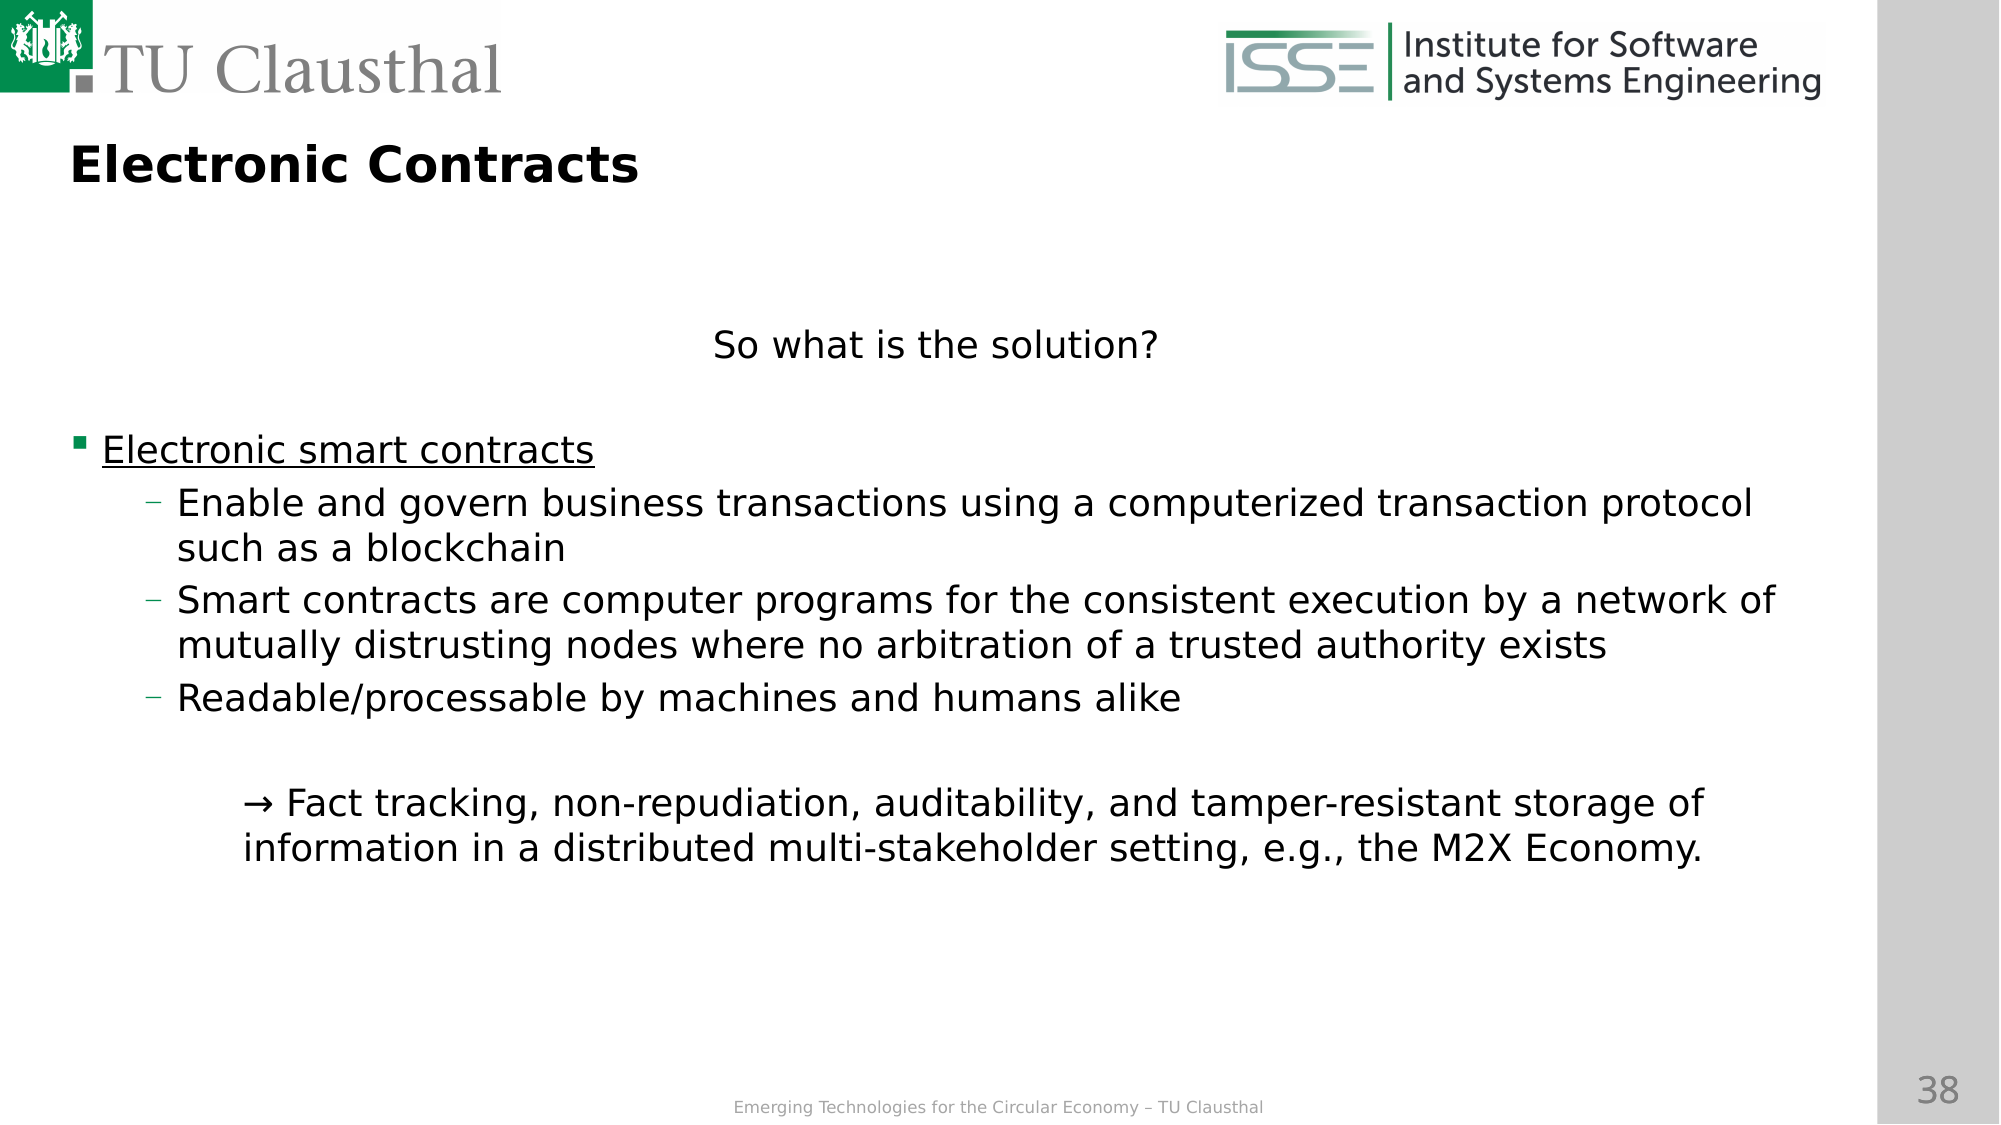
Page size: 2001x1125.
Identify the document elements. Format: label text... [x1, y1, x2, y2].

picture [0, 0, 501, 93]
text_box So what is the solution? Electronic smart contracts Enable and govern business transactions using a computerized transaction protocol such as a blockchain Smart contracts are computer programs for the consistent execution by a network of mutually distrusting nodes where no arbitration of a trusted authority exists Readable/processable by machines and humans alike → Fact tracking, non-repudiation, auditability, and tamper-resistant storage of information in a distributed multi-stakeholder setting, e.g., the M2X Economy. [55, 208, 1818, 1034]
text_box Electronic Contracts [55, 125, 1818, 208]
picture [1218, 22, 1826, 107]
